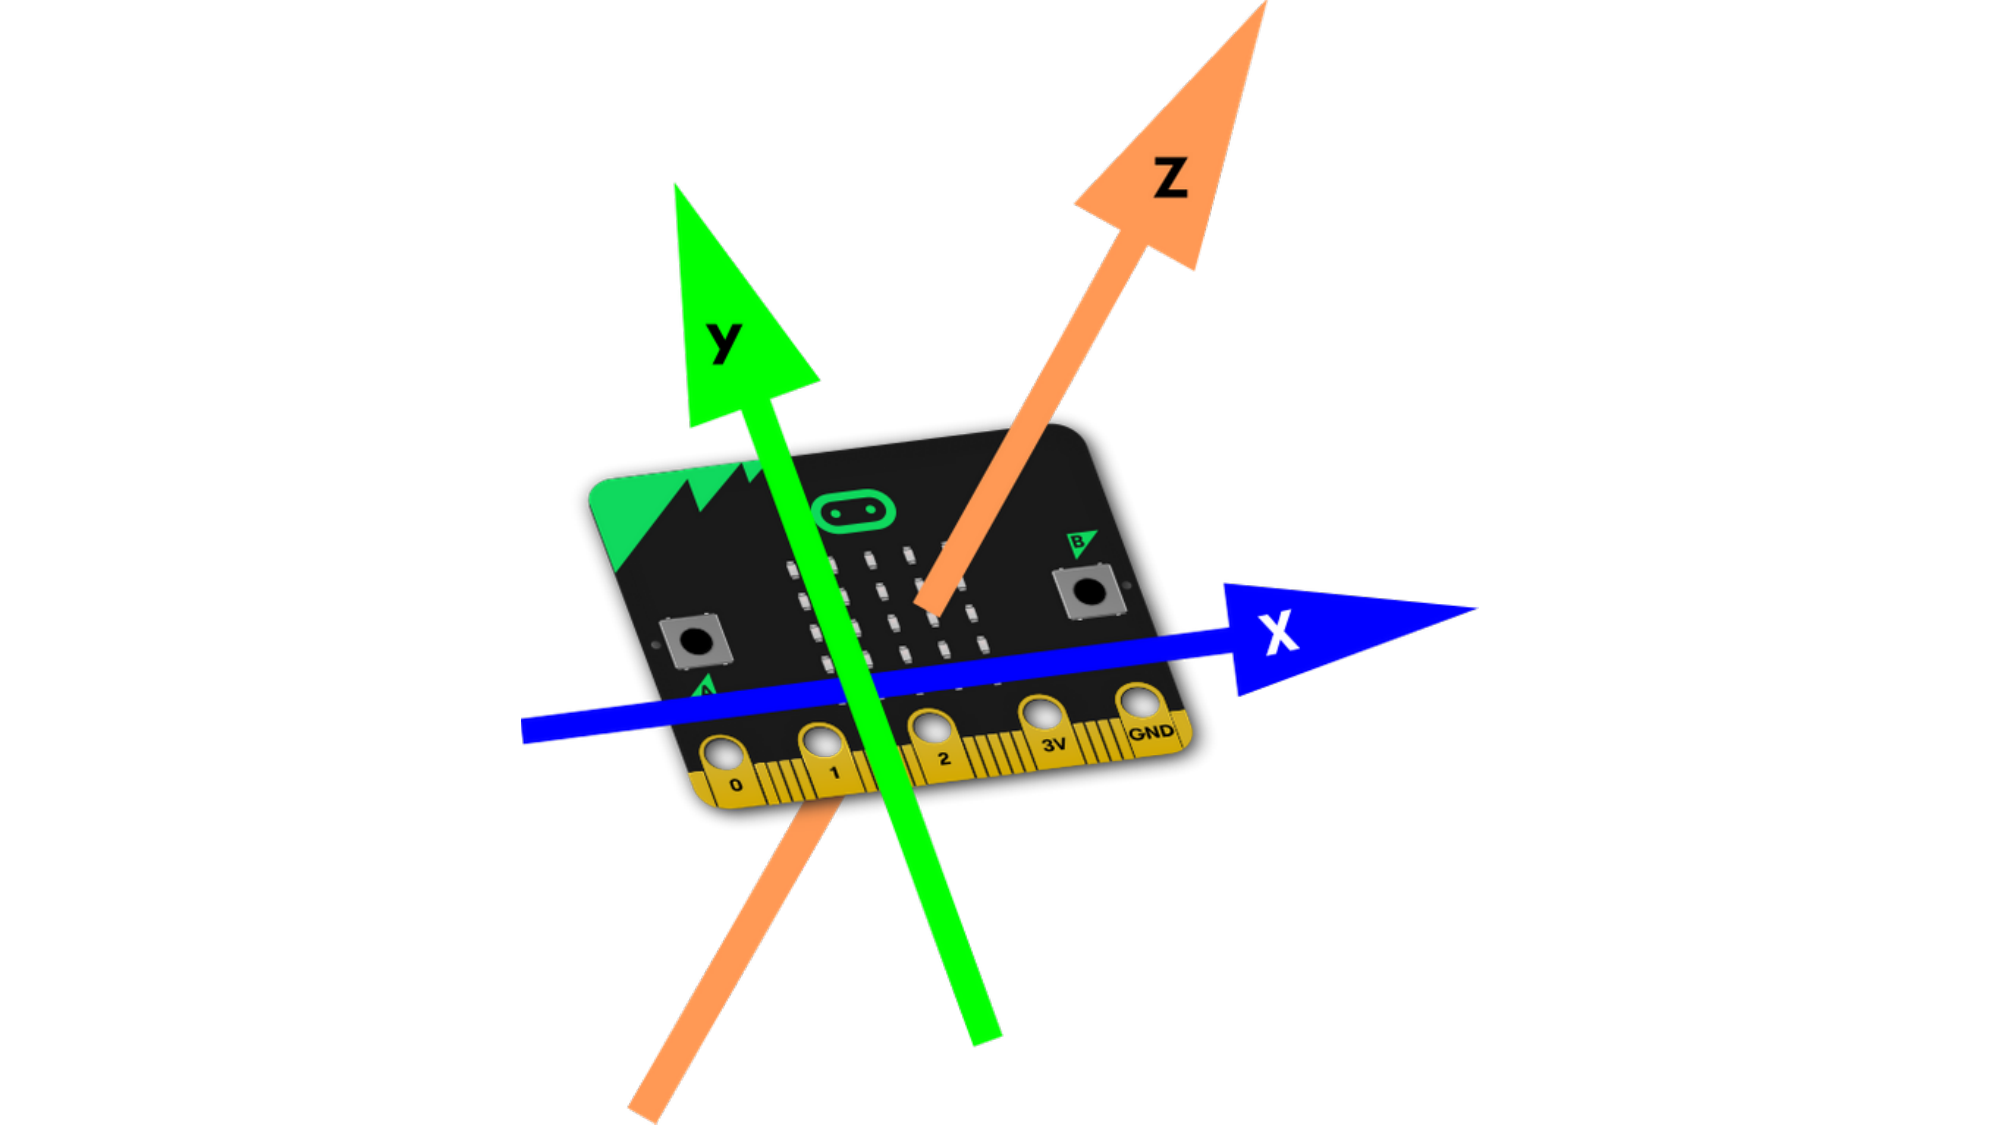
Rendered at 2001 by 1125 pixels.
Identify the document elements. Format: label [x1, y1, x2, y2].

picture [521, 0, 1479, 1125]
